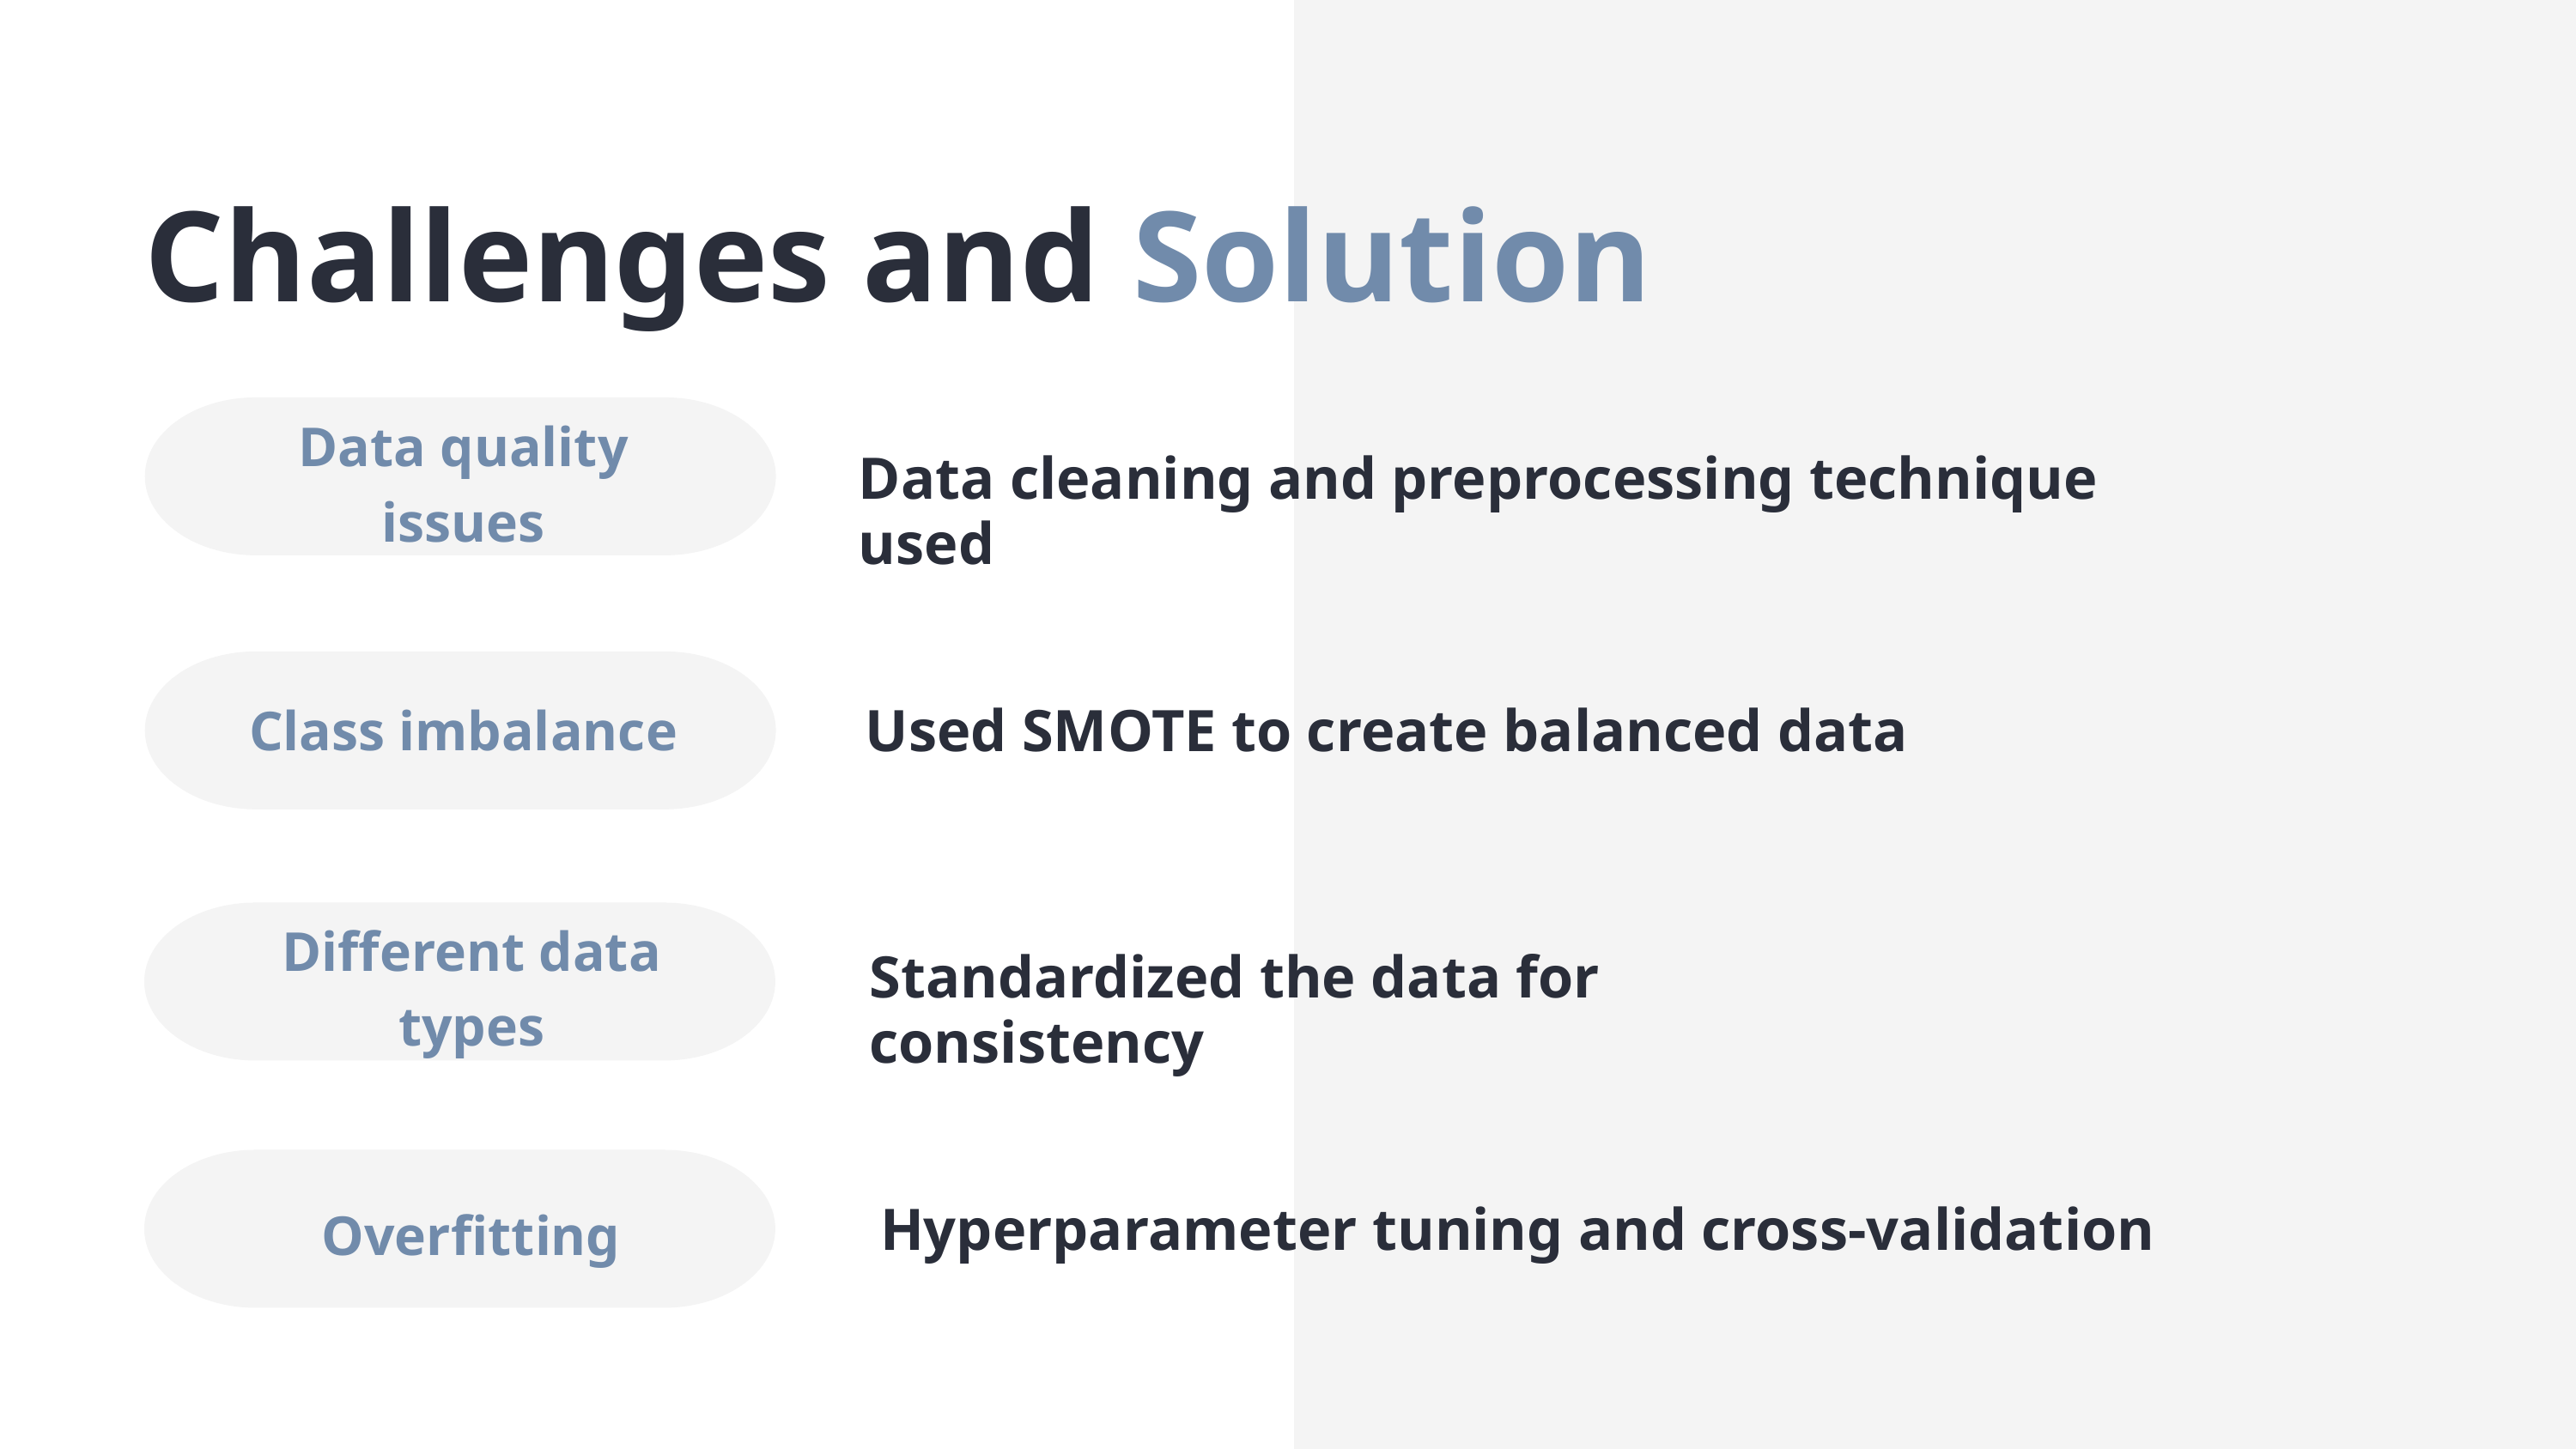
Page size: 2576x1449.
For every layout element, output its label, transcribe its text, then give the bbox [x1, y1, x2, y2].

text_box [144, 432, 776, 575]
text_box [144, 627, 776, 822]
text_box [144, 163, 1911, 423]
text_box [143, 1131, 776, 1326]
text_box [1293, 0, 2576, 1449]
text_box Standardized the data for consistency [869, 943, 1289, 1075]
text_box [143, 884, 776, 1079]
text_box Hyperparameter tuning and cross-validation [879, 1196, 1289, 1262]
text_box Data cleaning and preprocessing technique used [858, 445, 1289, 576]
text_box Used SMOTE to create balanced data [865, 697, 1289, 763]
